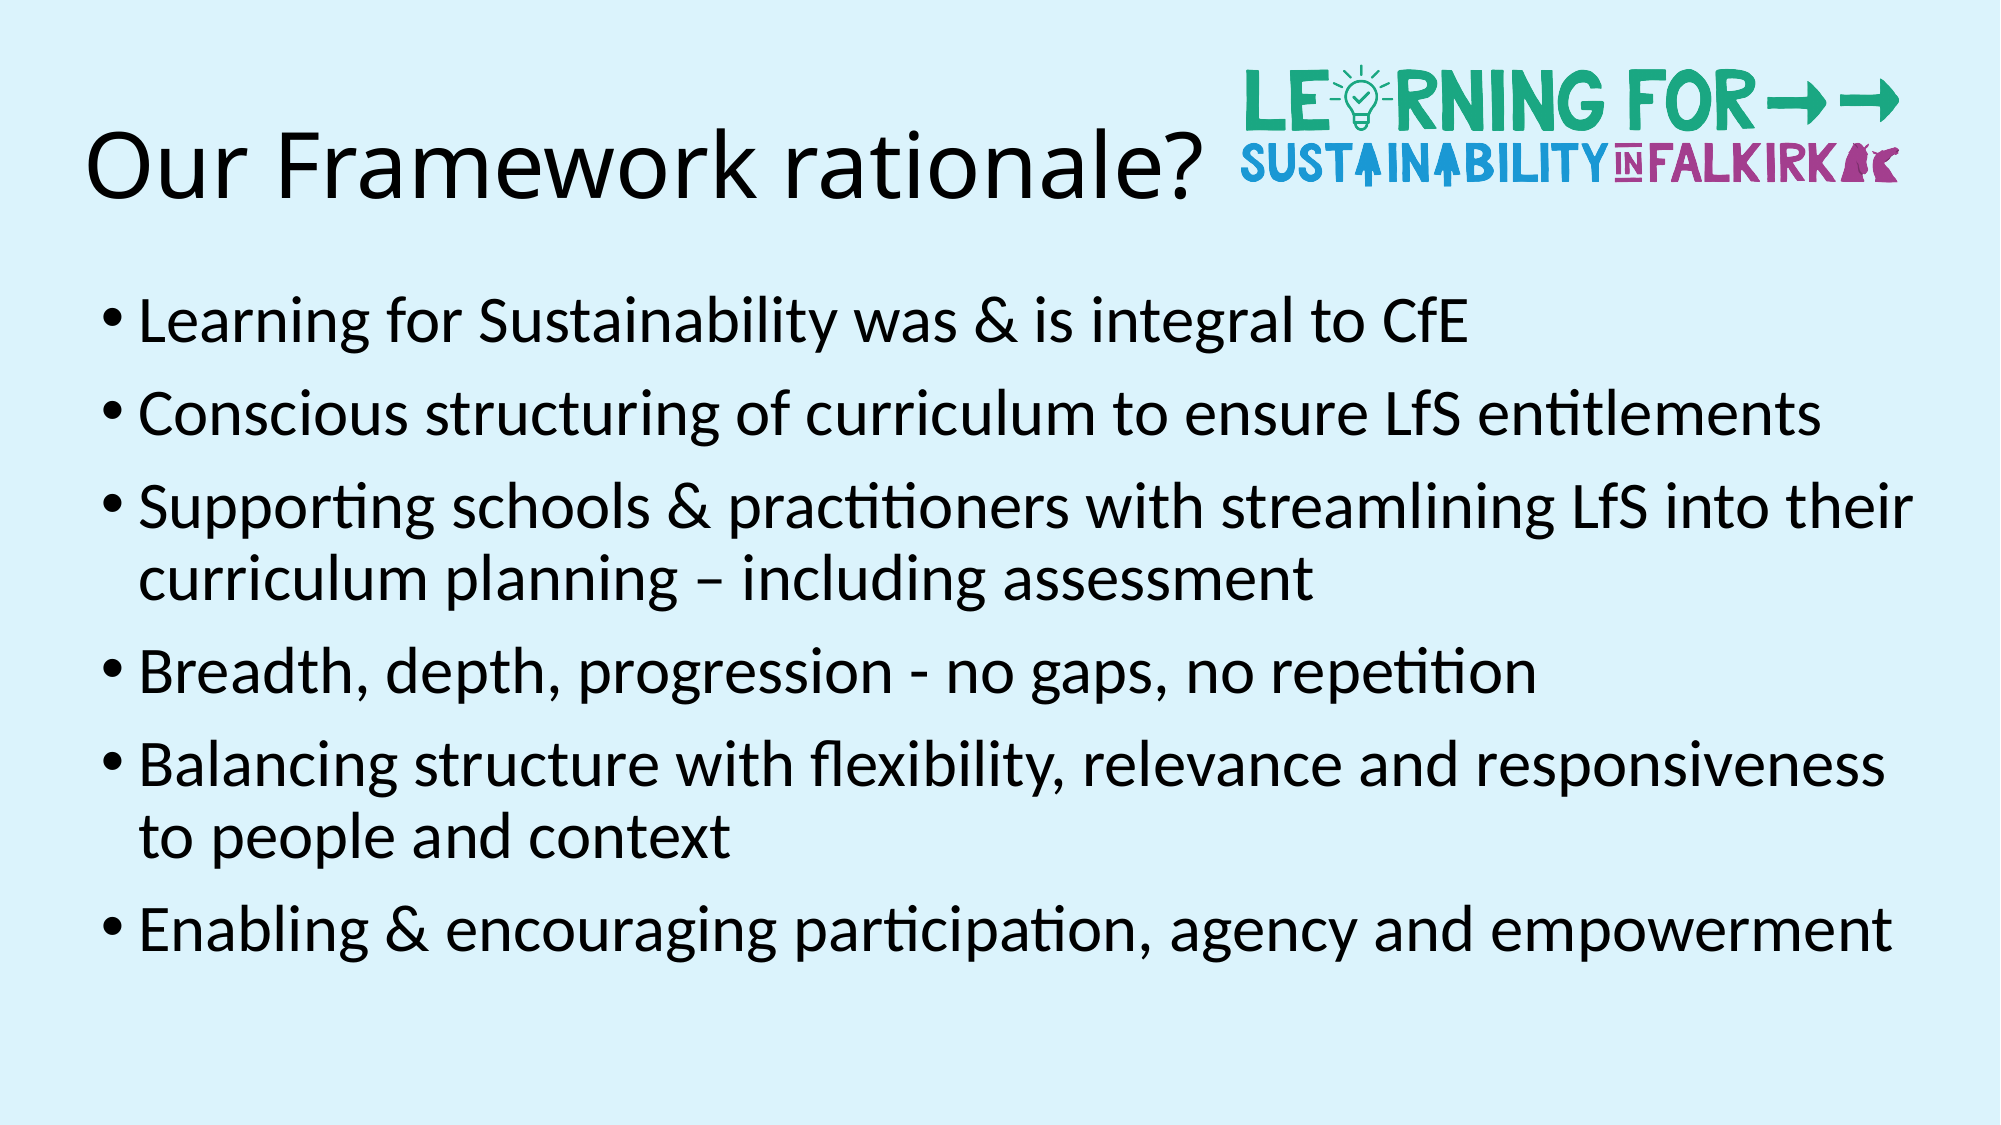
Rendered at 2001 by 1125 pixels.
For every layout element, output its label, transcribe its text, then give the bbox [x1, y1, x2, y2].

title Our Framework rationale? [68, 59, 1863, 278]
picture [1207, 37, 1932, 214]
list Learning for Sustainability was & is integral to CfE Conscious structuring of curriculum to ensure LfS entitlements Supporting schools & practitioners with streamlining LfS into their curriculum planning – including assessment Breadth, depth, progression - no gaps, no repetition Balancing structure with flexibility, relevance and responsiveness to people and context Enabling & encouraging participation, agency and empowerment [85, 277, 1932, 1088]
